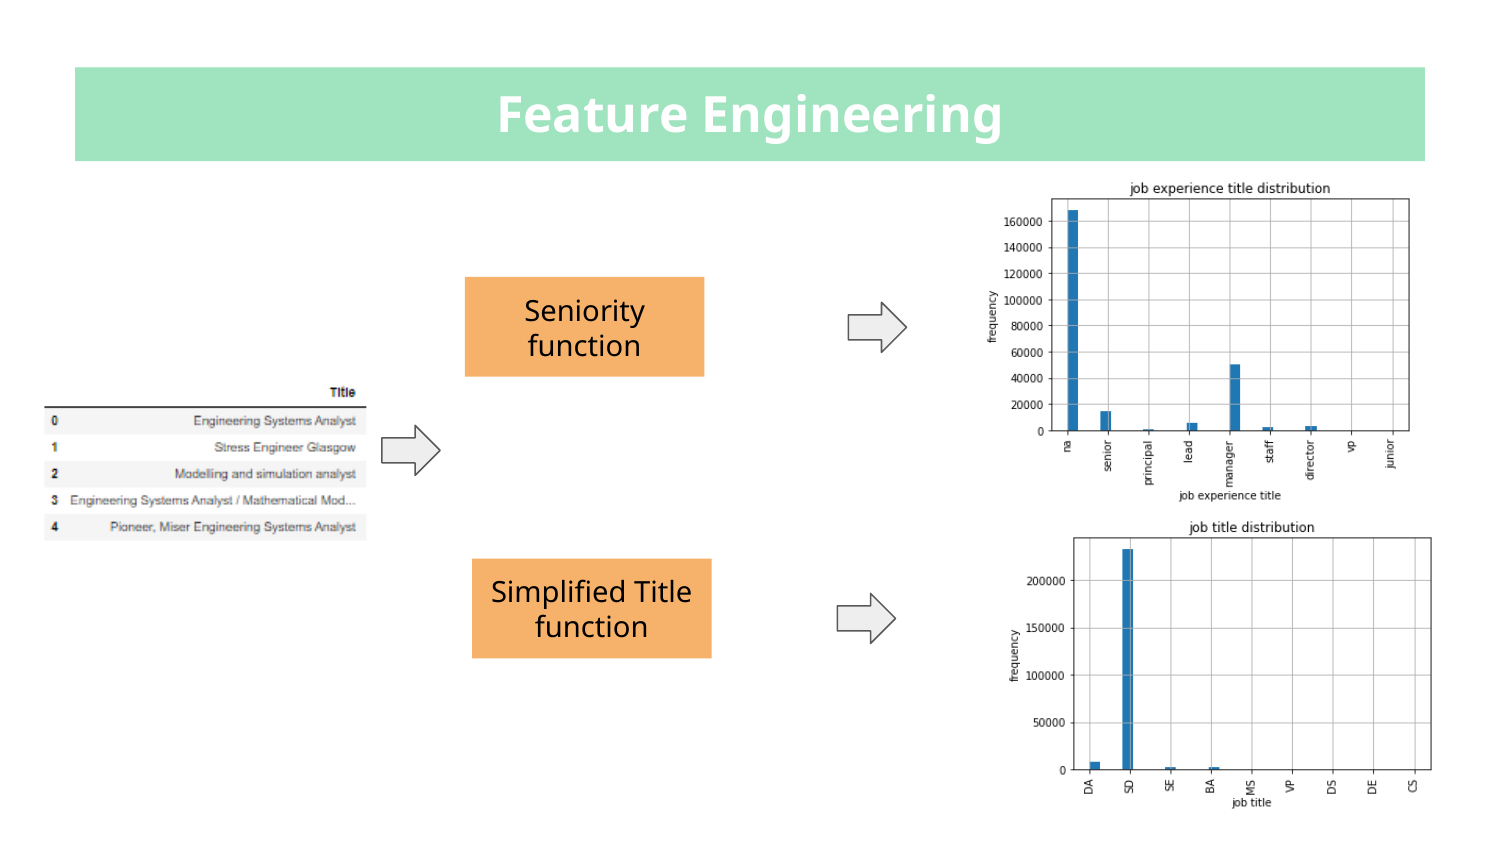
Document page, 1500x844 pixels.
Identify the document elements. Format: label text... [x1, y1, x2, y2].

text_box [381, 425, 441, 476]
picture [40, 366, 367, 548]
picture [981, 175, 1415, 509]
text_box [837, 593, 896, 644]
text_box Simplified Title function [472, 558, 712, 659]
picture [1003, 513, 1437, 816]
title Feature Engineering [75, 67, 1425, 162]
text_box [848, 302, 907, 353]
text_box Seniority function [464, 276, 705, 377]
